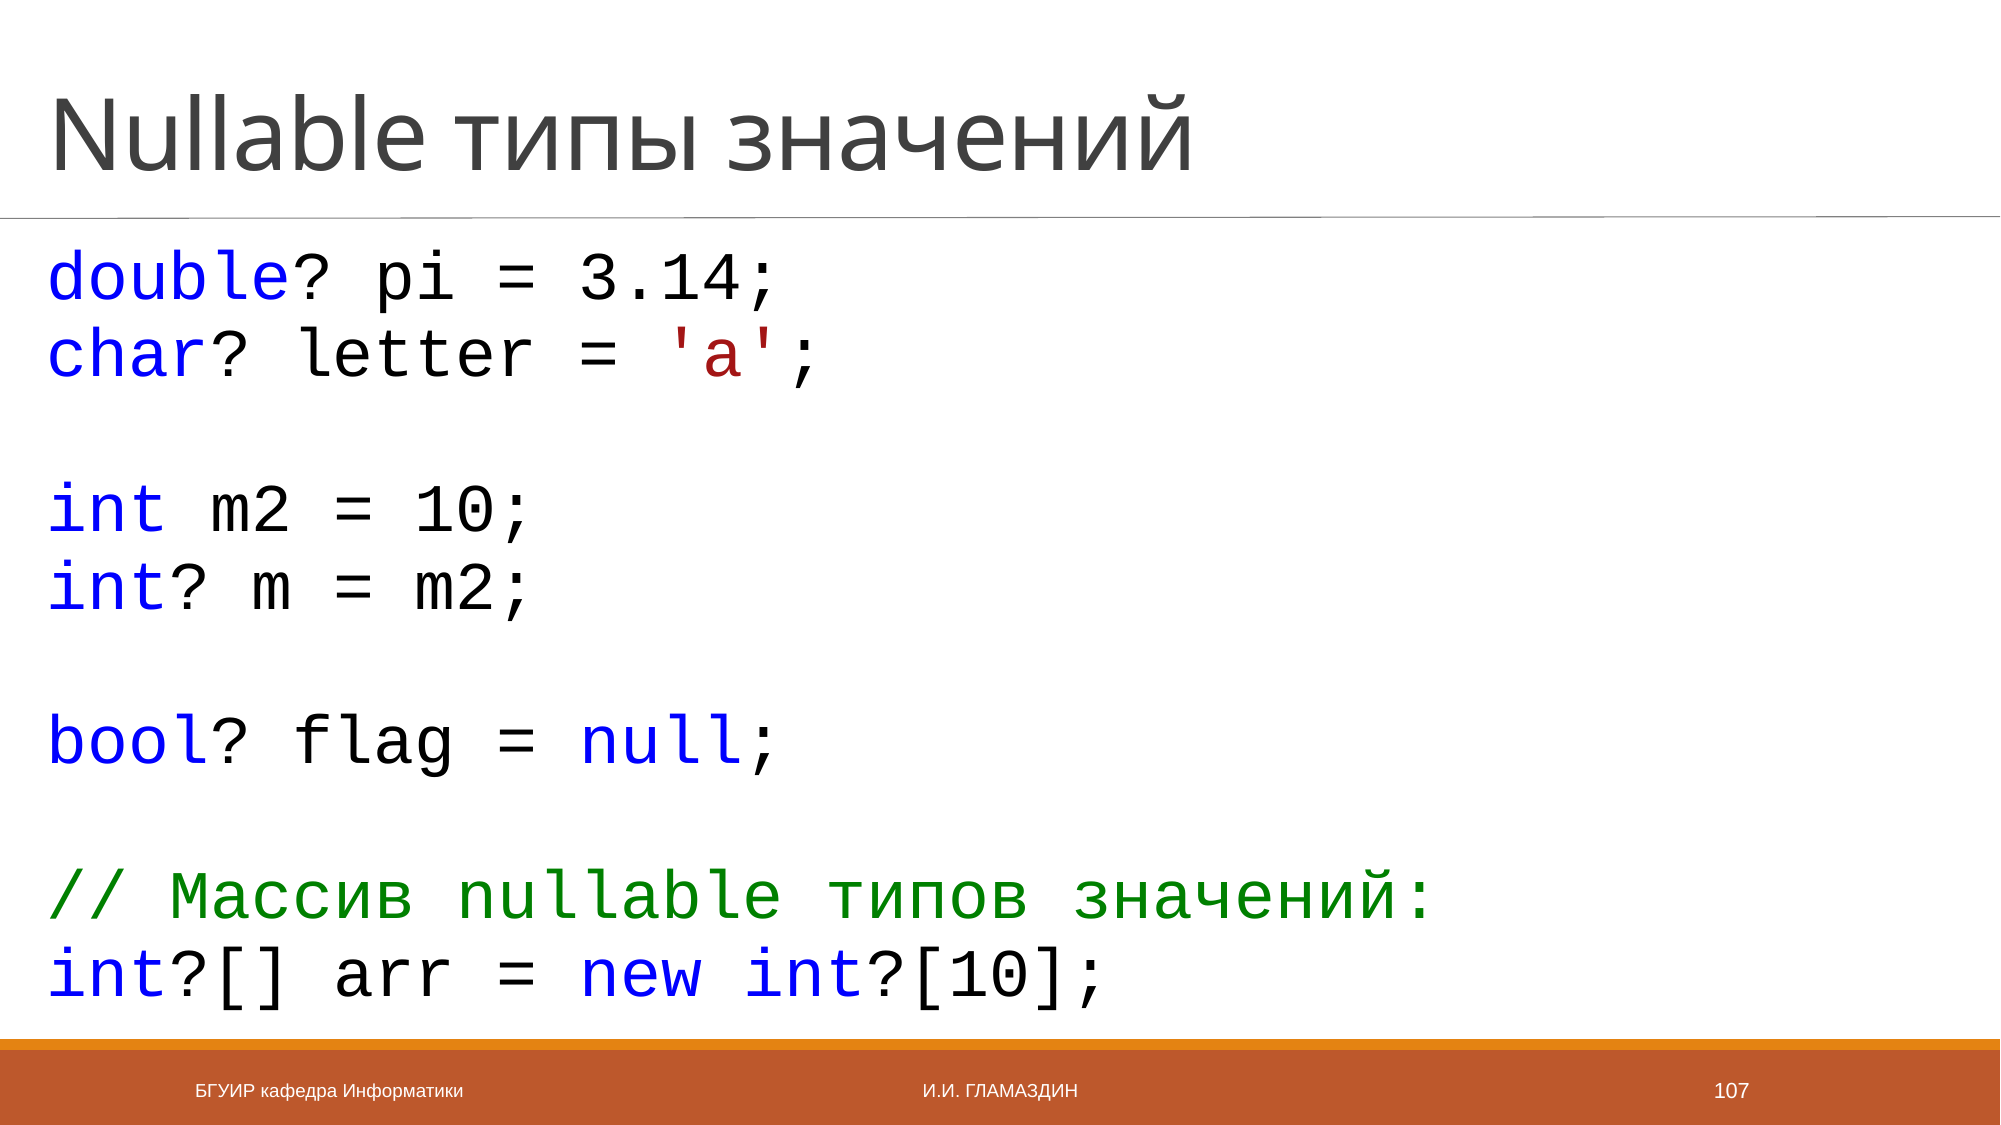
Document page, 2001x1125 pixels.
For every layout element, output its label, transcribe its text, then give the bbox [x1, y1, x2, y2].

list double? pi = 3.14; char? letter = 'a'; int m2 = 10; int? m = m2; bool? flag = null; // Массив nullable типов значений: int?[] arr = new int?[10]; [32, 233, 1967, 1025]
title Nullable типы значений [32, 47, 1967, 198]
slide_number БГУИР кафедра Информатики [180, 1059, 586, 1120]
footer И.И. Гламаздин [604, 1059, 1396, 1120]
slide_number 107 [1624, 1059, 1840, 1120]
